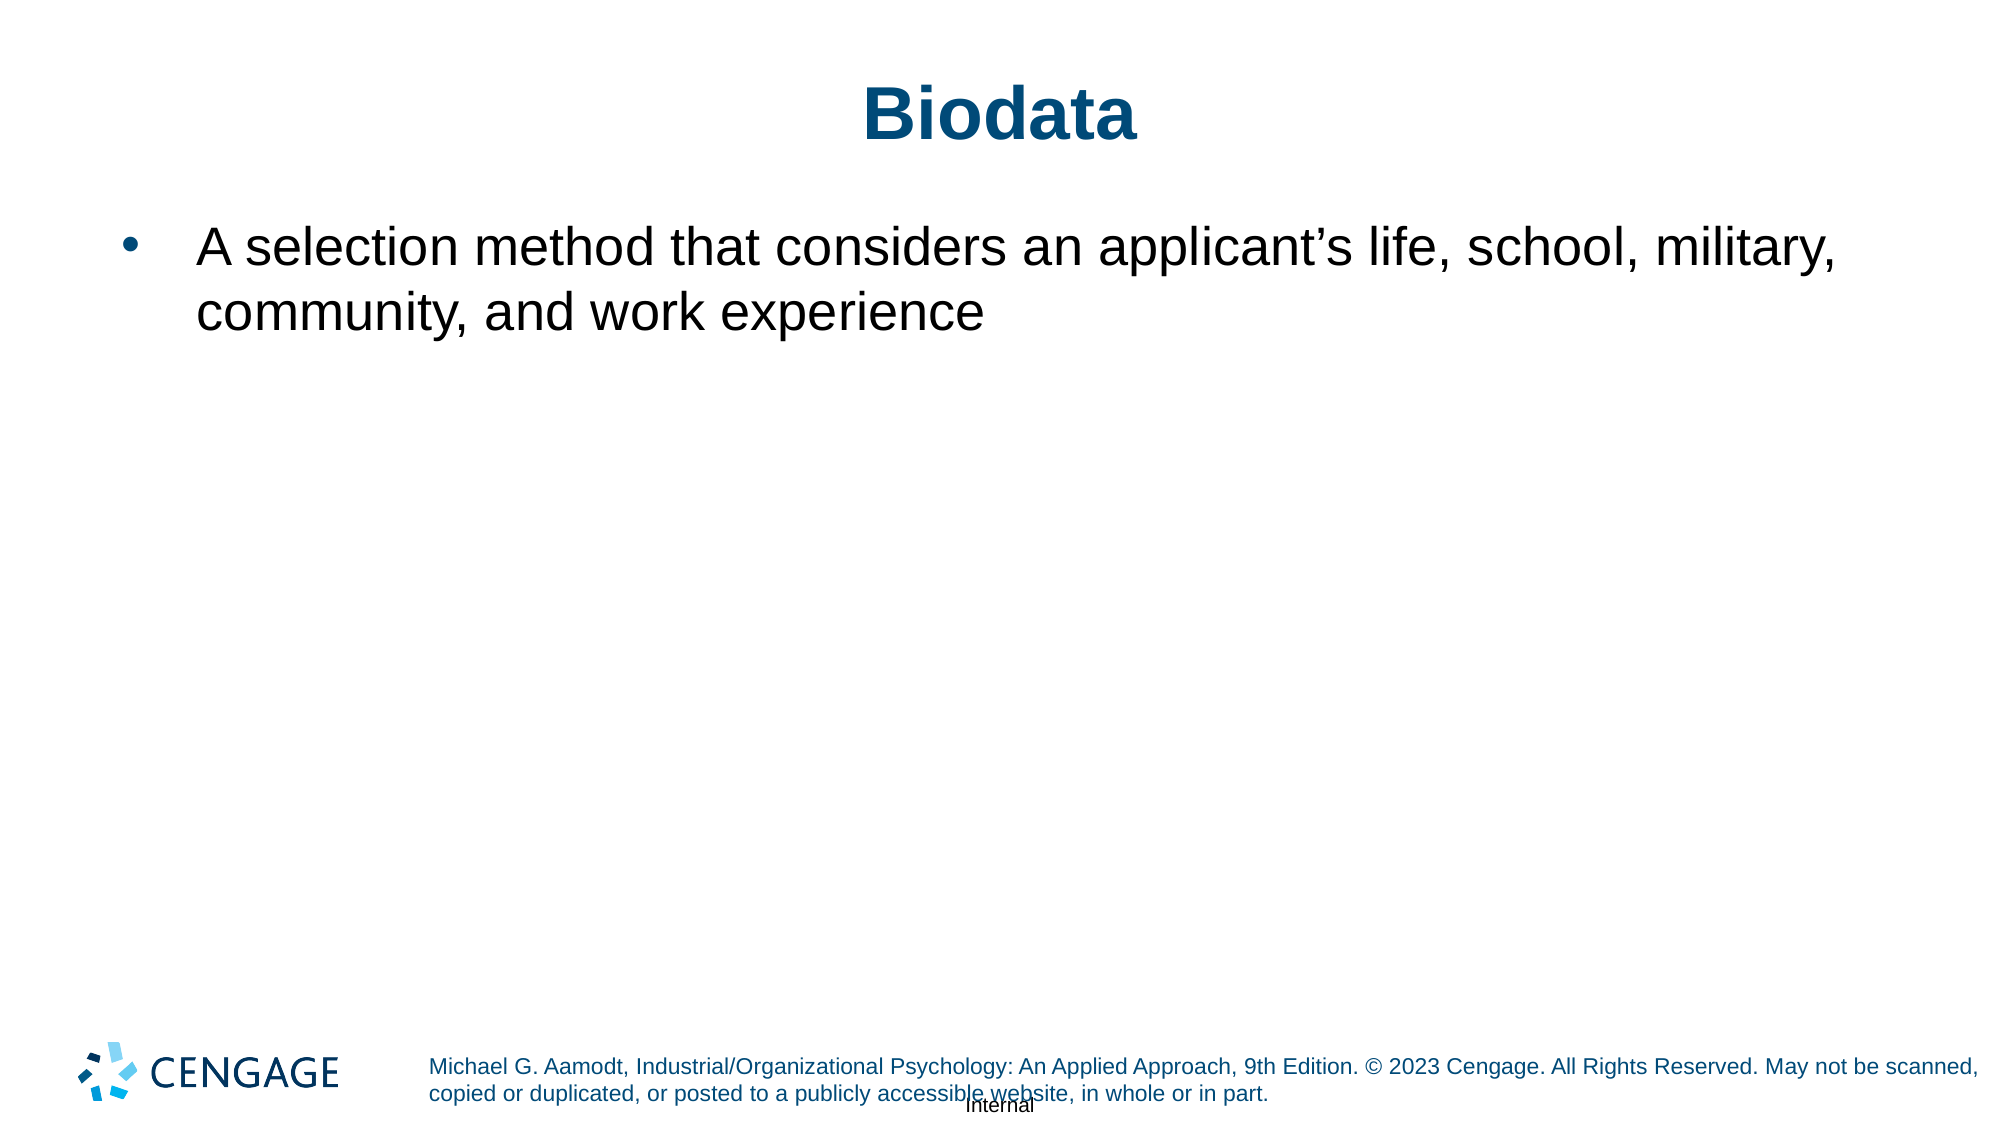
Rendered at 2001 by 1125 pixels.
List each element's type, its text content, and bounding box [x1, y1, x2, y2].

picture [78, 1042, 338, 1101]
title Biodata [137, 34, 1863, 196]
list A selection method that considers an applicant’s life, school, military, community, and work experience [121, 211, 1880, 1000]
